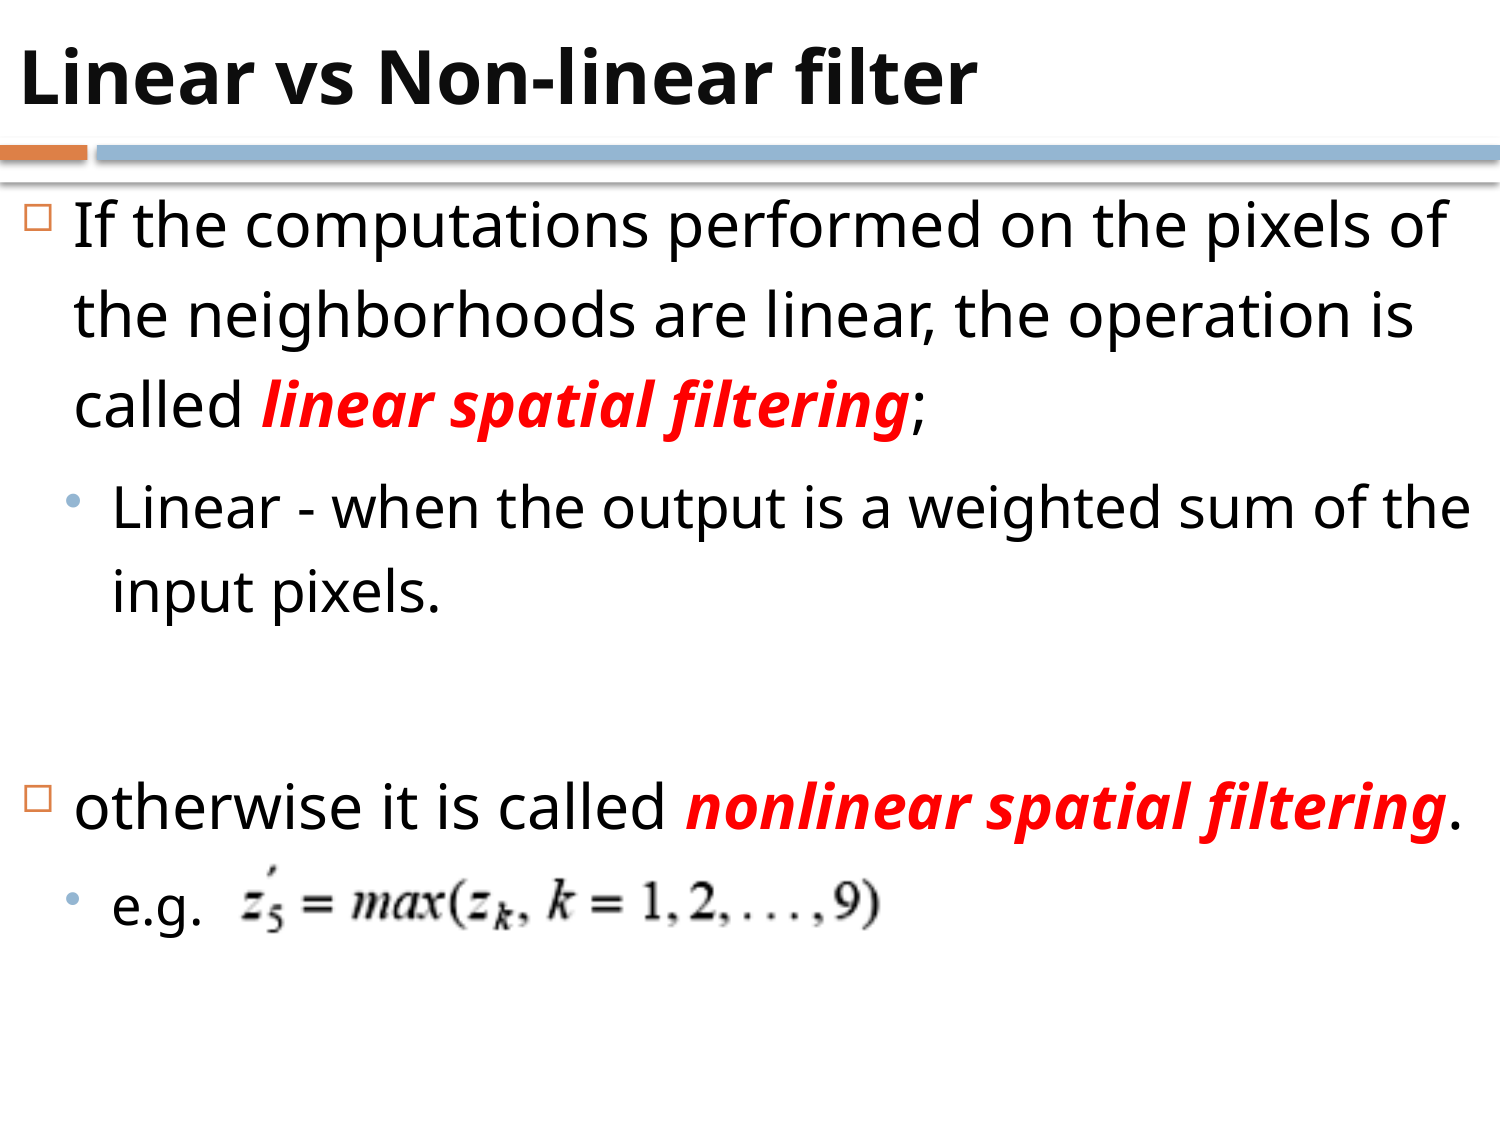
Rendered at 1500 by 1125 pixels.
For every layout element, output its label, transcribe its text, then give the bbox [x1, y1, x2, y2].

title Linear vs Non-linear filter [3, 0, 1500, 150]
list If the computations performed on the pixels of the neighborhoods are linear, the operation is called linear spatial filtering; Linear - when the output is a weighted sum of the input pixels. otherwise it is called nonlinear spatial filtering. e.g. [6, 162, 1494, 1088]
picture [237, 837, 907, 977]
